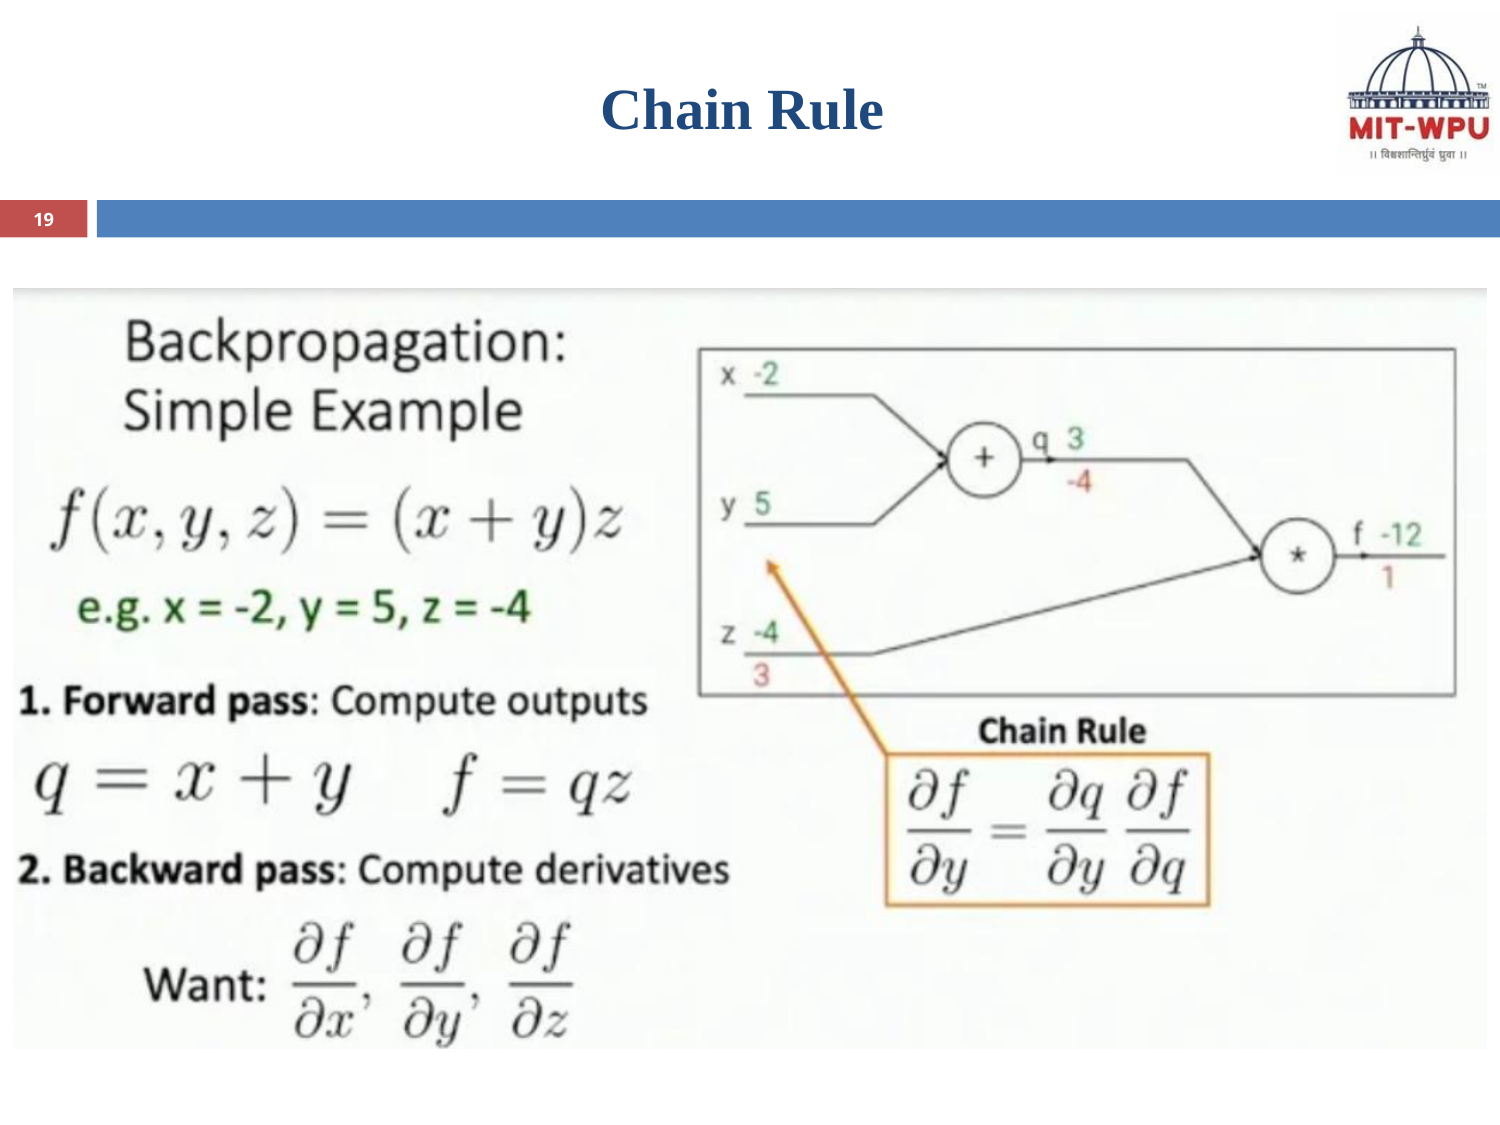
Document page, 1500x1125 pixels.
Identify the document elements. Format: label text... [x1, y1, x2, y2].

picture [1337, 12, 1500, 175]
picture [13, 288, 1487, 1049]
slide_number 19 [0, 200, 88, 241]
title Chain Rule [84, 24, 1401, 188]
